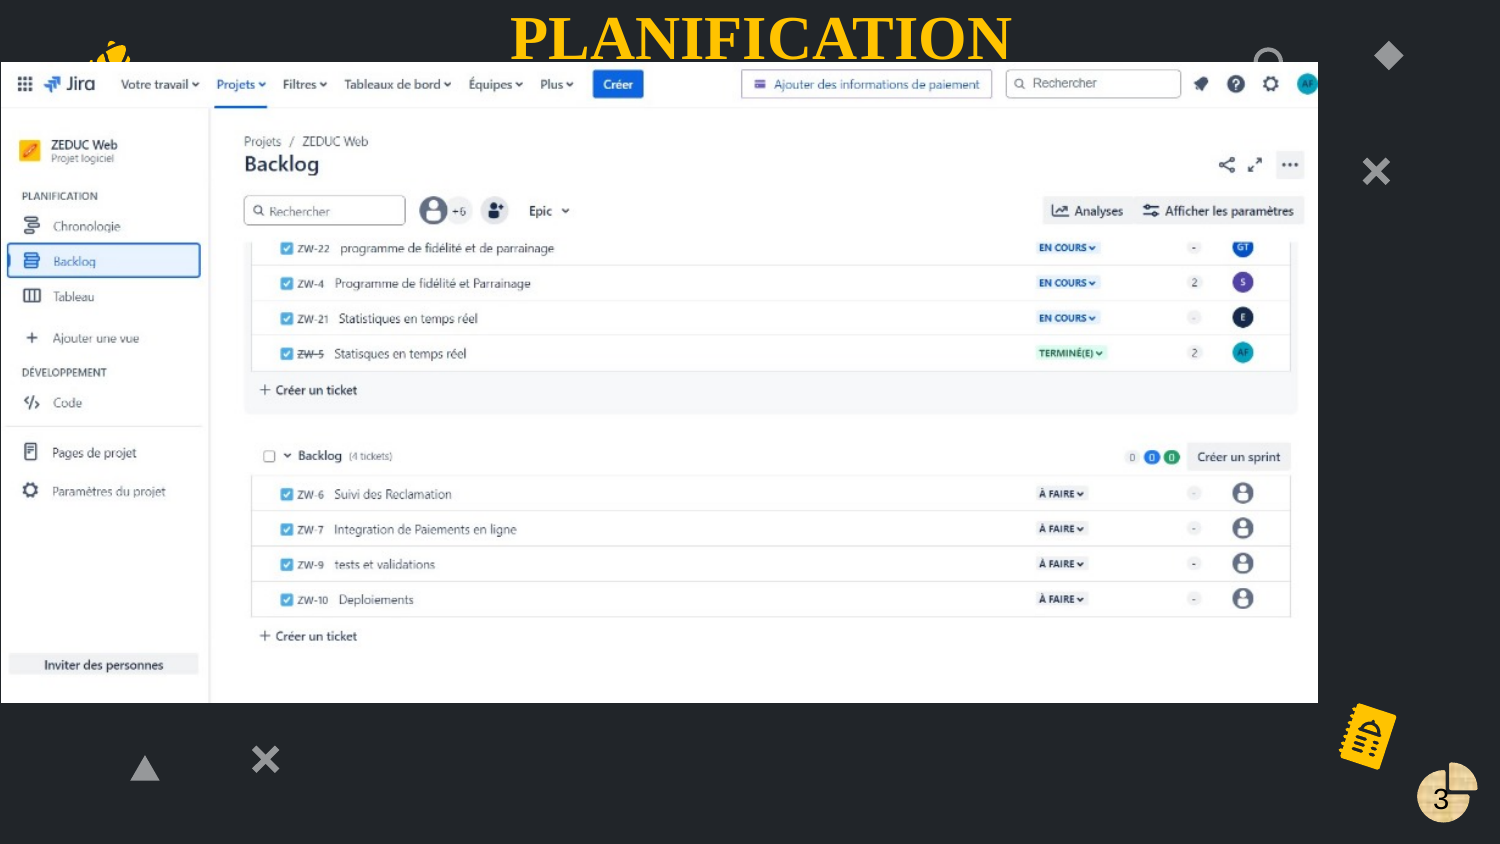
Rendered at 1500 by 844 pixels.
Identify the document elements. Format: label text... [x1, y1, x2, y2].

text_box [1362, 157, 1391, 185]
picture [0, 62, 1319, 704]
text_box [1344, 706, 1390, 765]
title PLANIFICATION [129, 0, 1394, 61]
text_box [1417, 762, 1478, 823]
